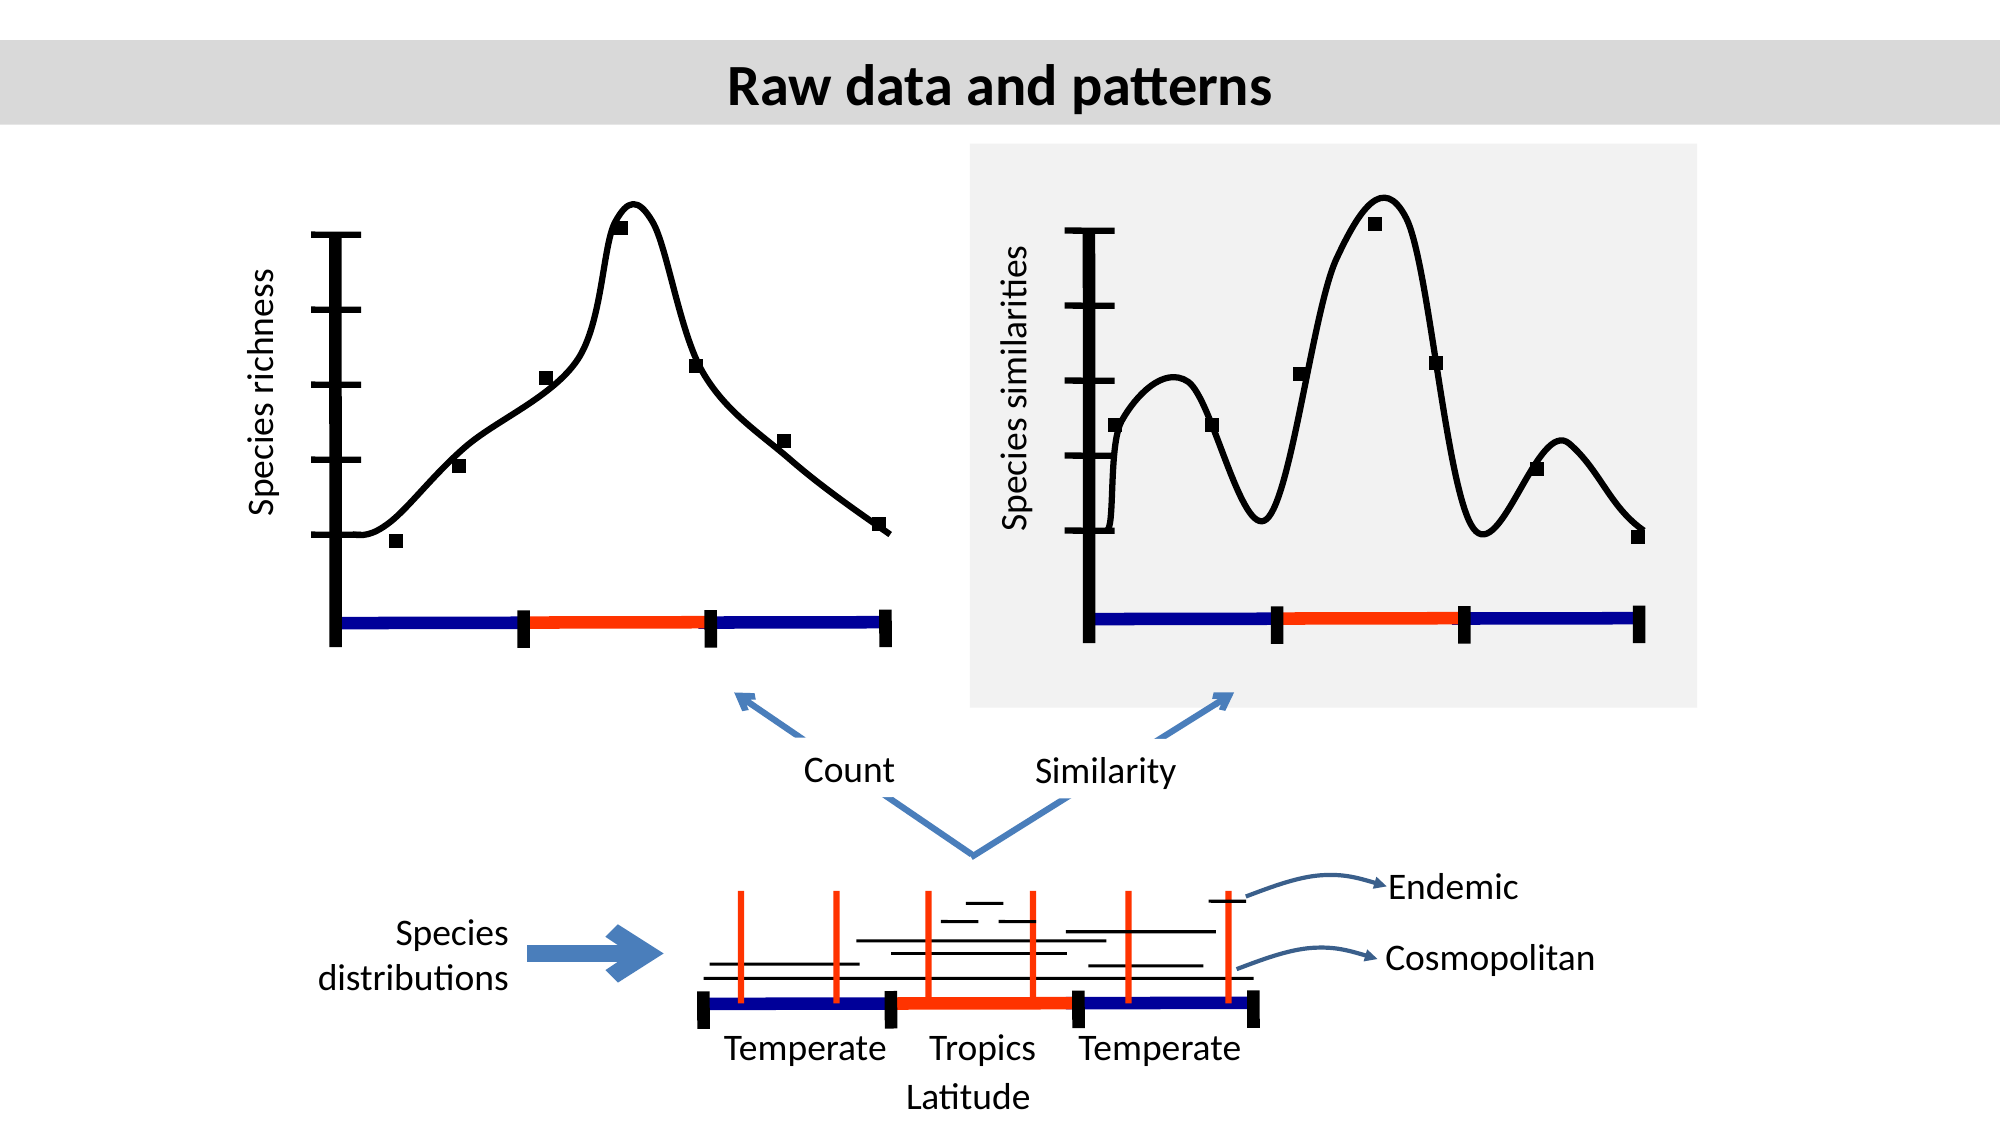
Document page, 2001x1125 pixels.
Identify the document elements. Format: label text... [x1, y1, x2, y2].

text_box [740, 890, 1229, 1004]
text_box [1236, 925, 1617, 987]
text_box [703, 990, 1263, 1125]
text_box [733, 692, 968, 855]
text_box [1245, 854, 1536, 916]
text_box Raw data and patterns [0, 40, 2000, 125]
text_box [227, 196, 891, 649]
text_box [970, 692, 1235, 858]
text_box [969, 143, 1698, 708]
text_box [275, 900, 664, 1007]
